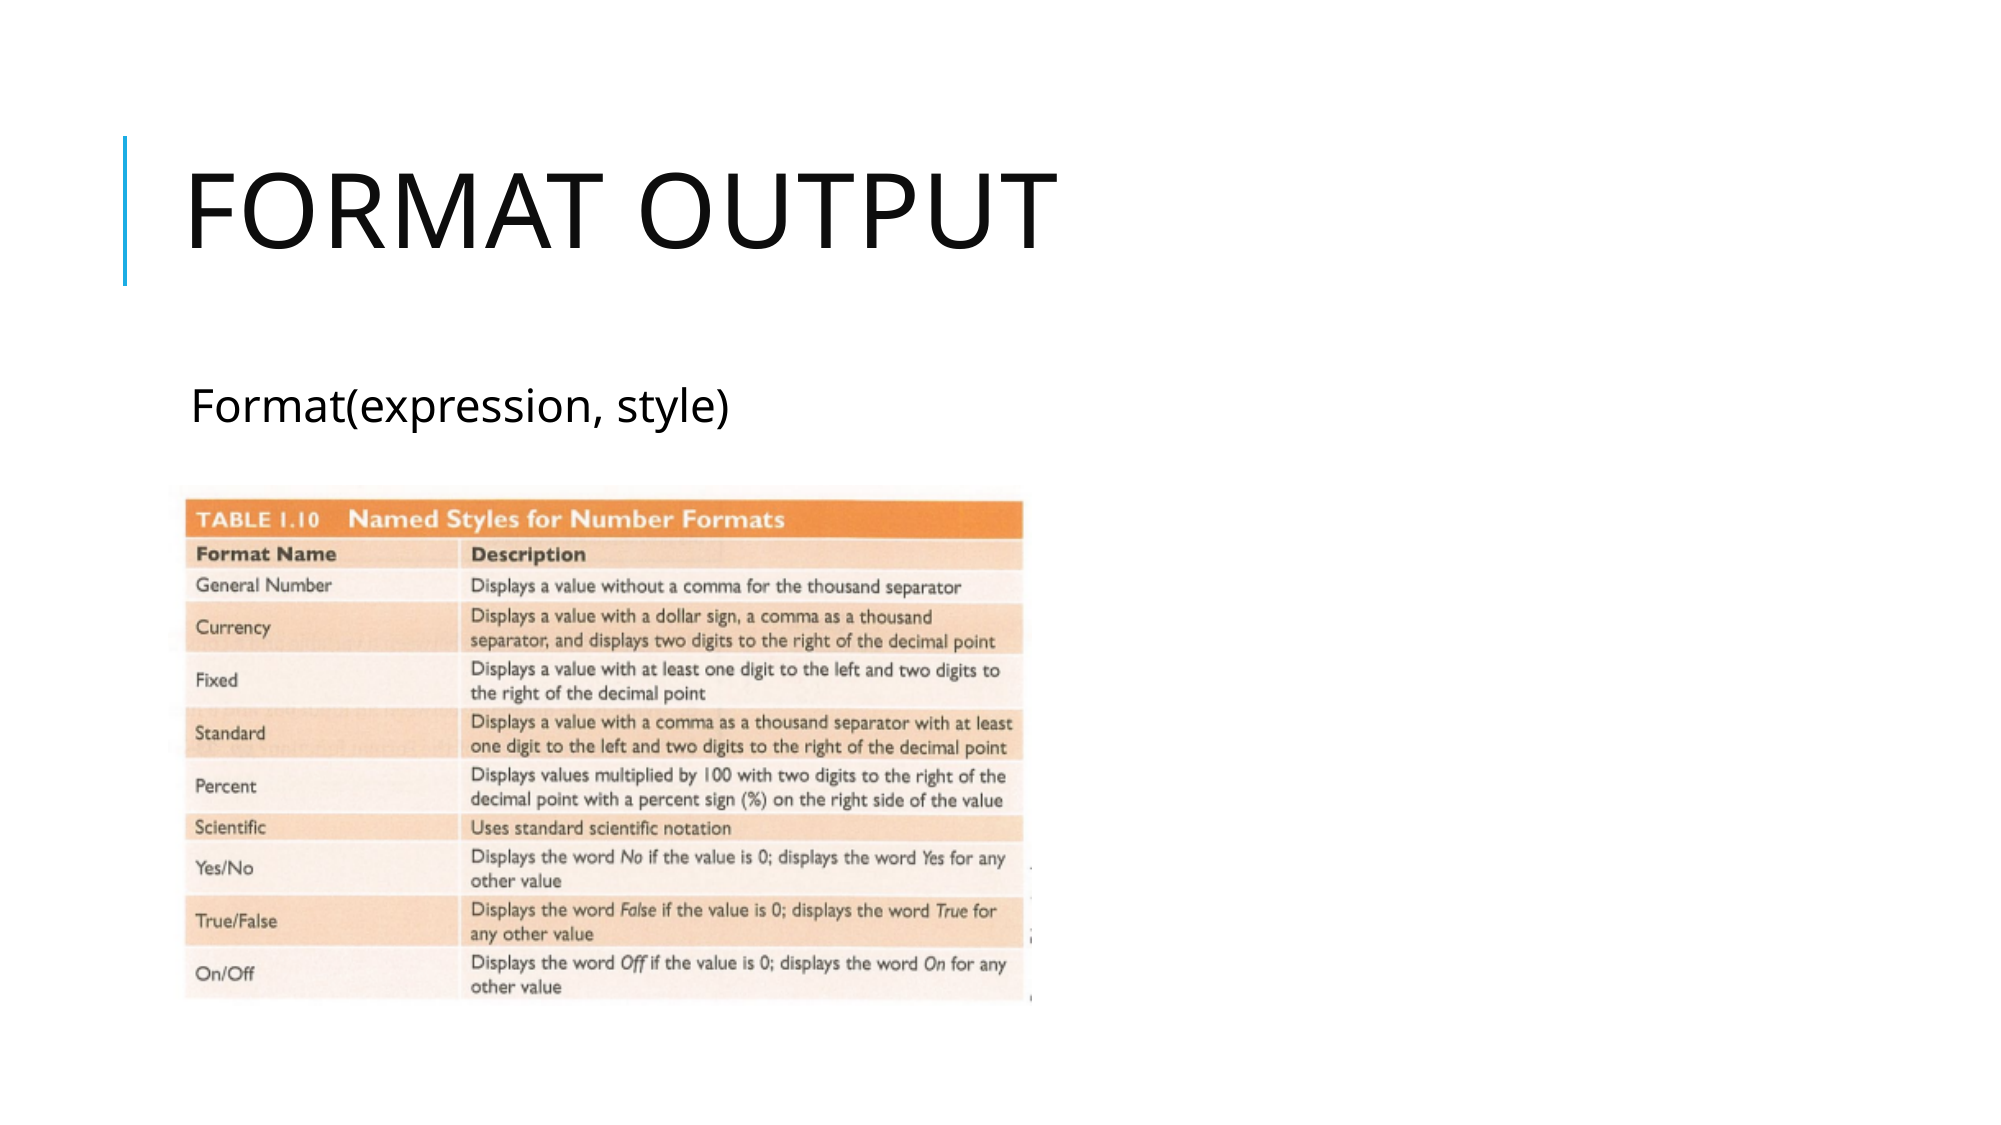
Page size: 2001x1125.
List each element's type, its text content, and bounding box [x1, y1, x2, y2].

list Format(expression, style) [168, 375, 1763, 1035]
title Format output [168, 96, 1763, 342]
picture [167, 485, 1032, 1006]
